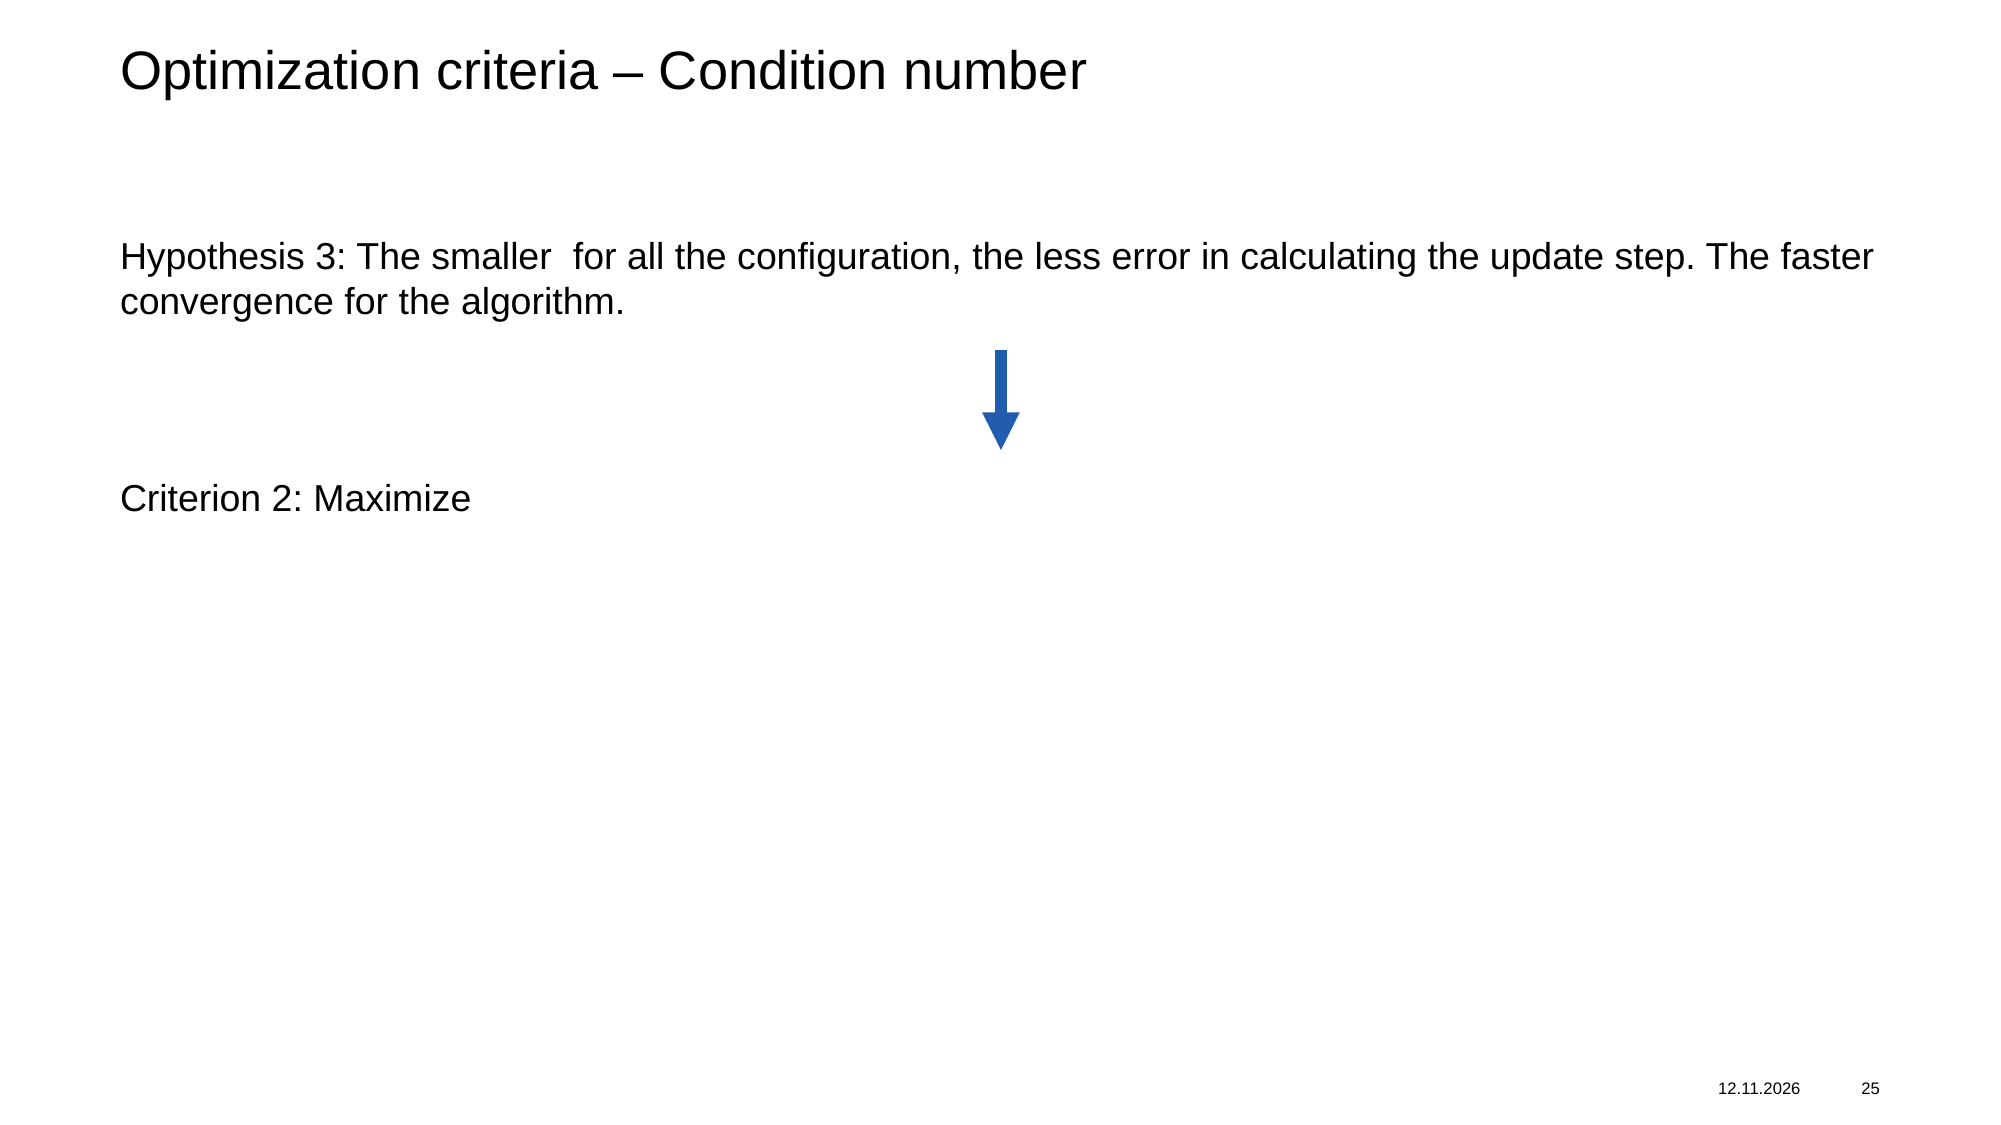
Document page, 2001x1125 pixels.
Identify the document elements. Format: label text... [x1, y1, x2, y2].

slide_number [1718, 1069, 1819, 1106]
slide_number 25 [1827, 1069, 1880, 1106]
